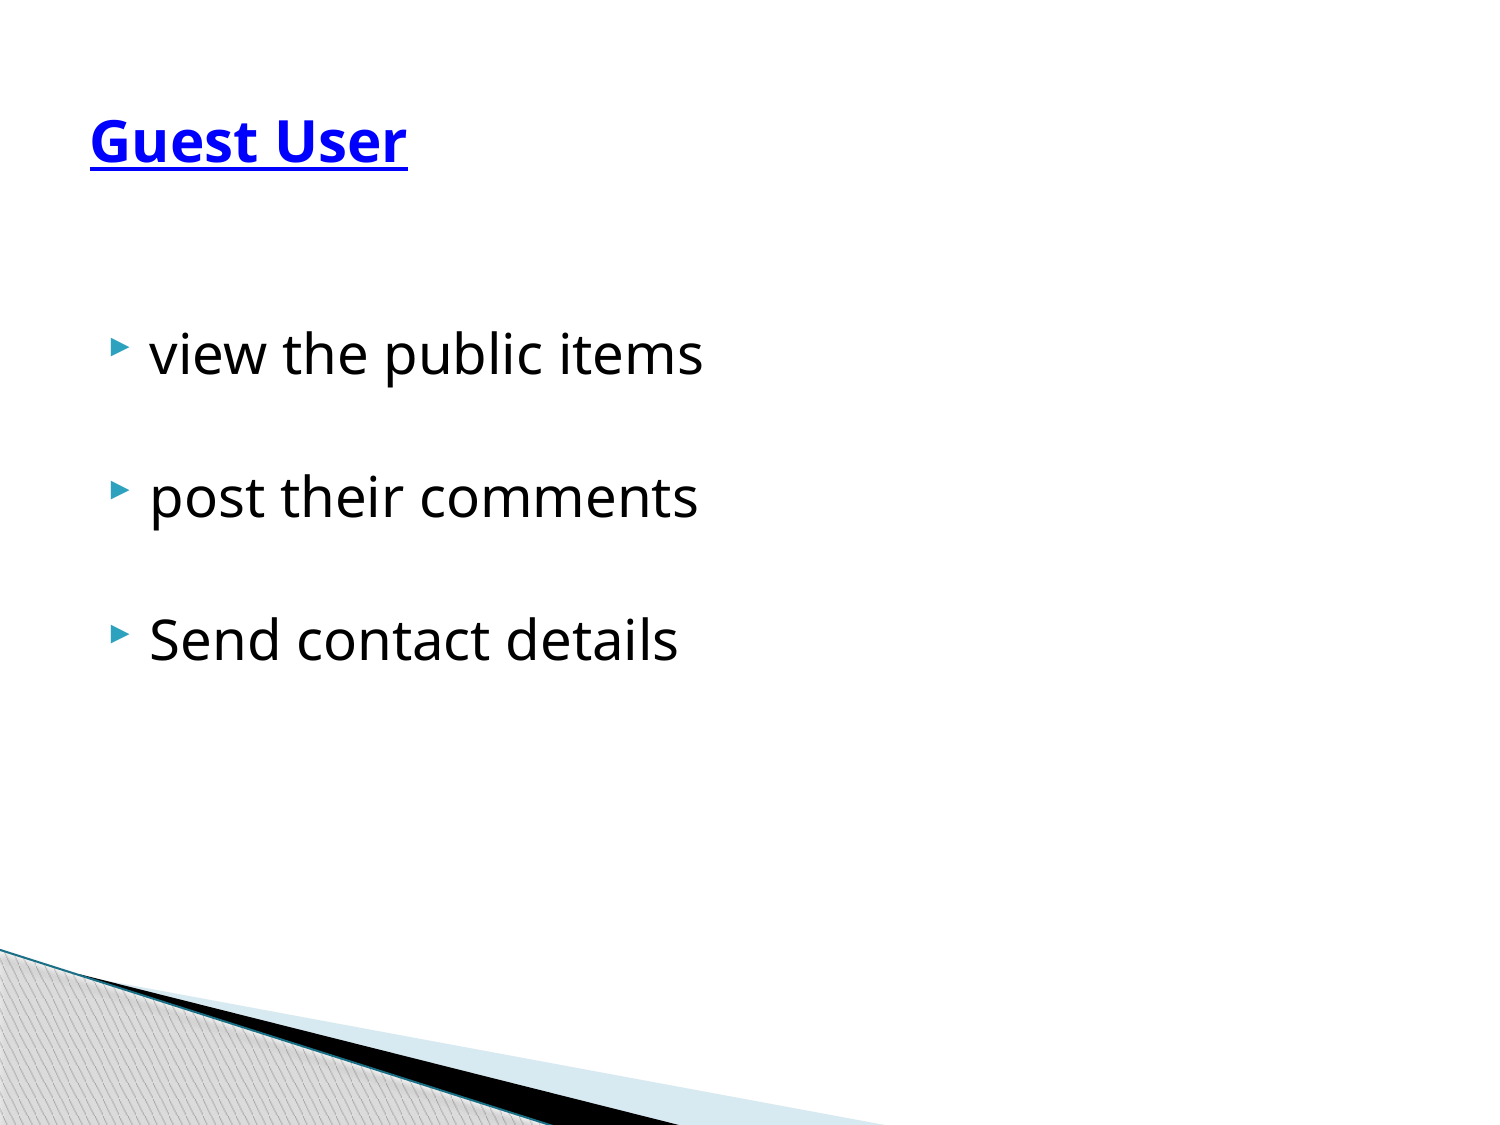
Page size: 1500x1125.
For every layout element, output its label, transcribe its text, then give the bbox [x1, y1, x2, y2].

title Guest User [75, 45, 1425, 233]
list view the public items post their comments Send contact details [75, 243, 1425, 986]
